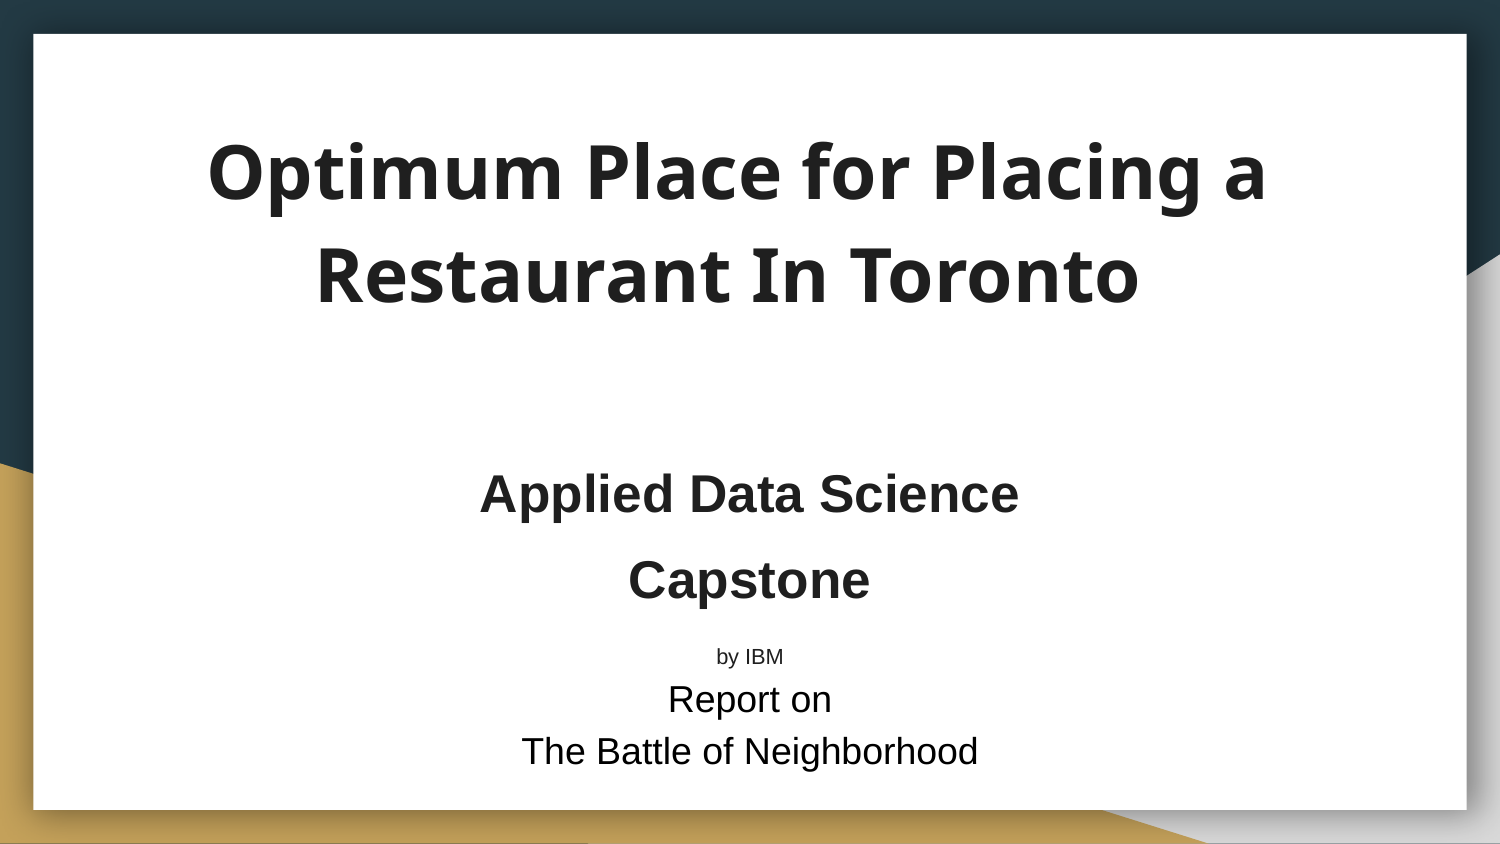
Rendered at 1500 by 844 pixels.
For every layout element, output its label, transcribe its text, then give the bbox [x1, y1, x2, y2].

title Optimum Place for Placing a Restaurant In Toronto [70, 96, 1387, 341]
text_box Applied Data Science Capstone by IBM Report on The Battle of Neighborhood [378, 421, 1122, 844]
